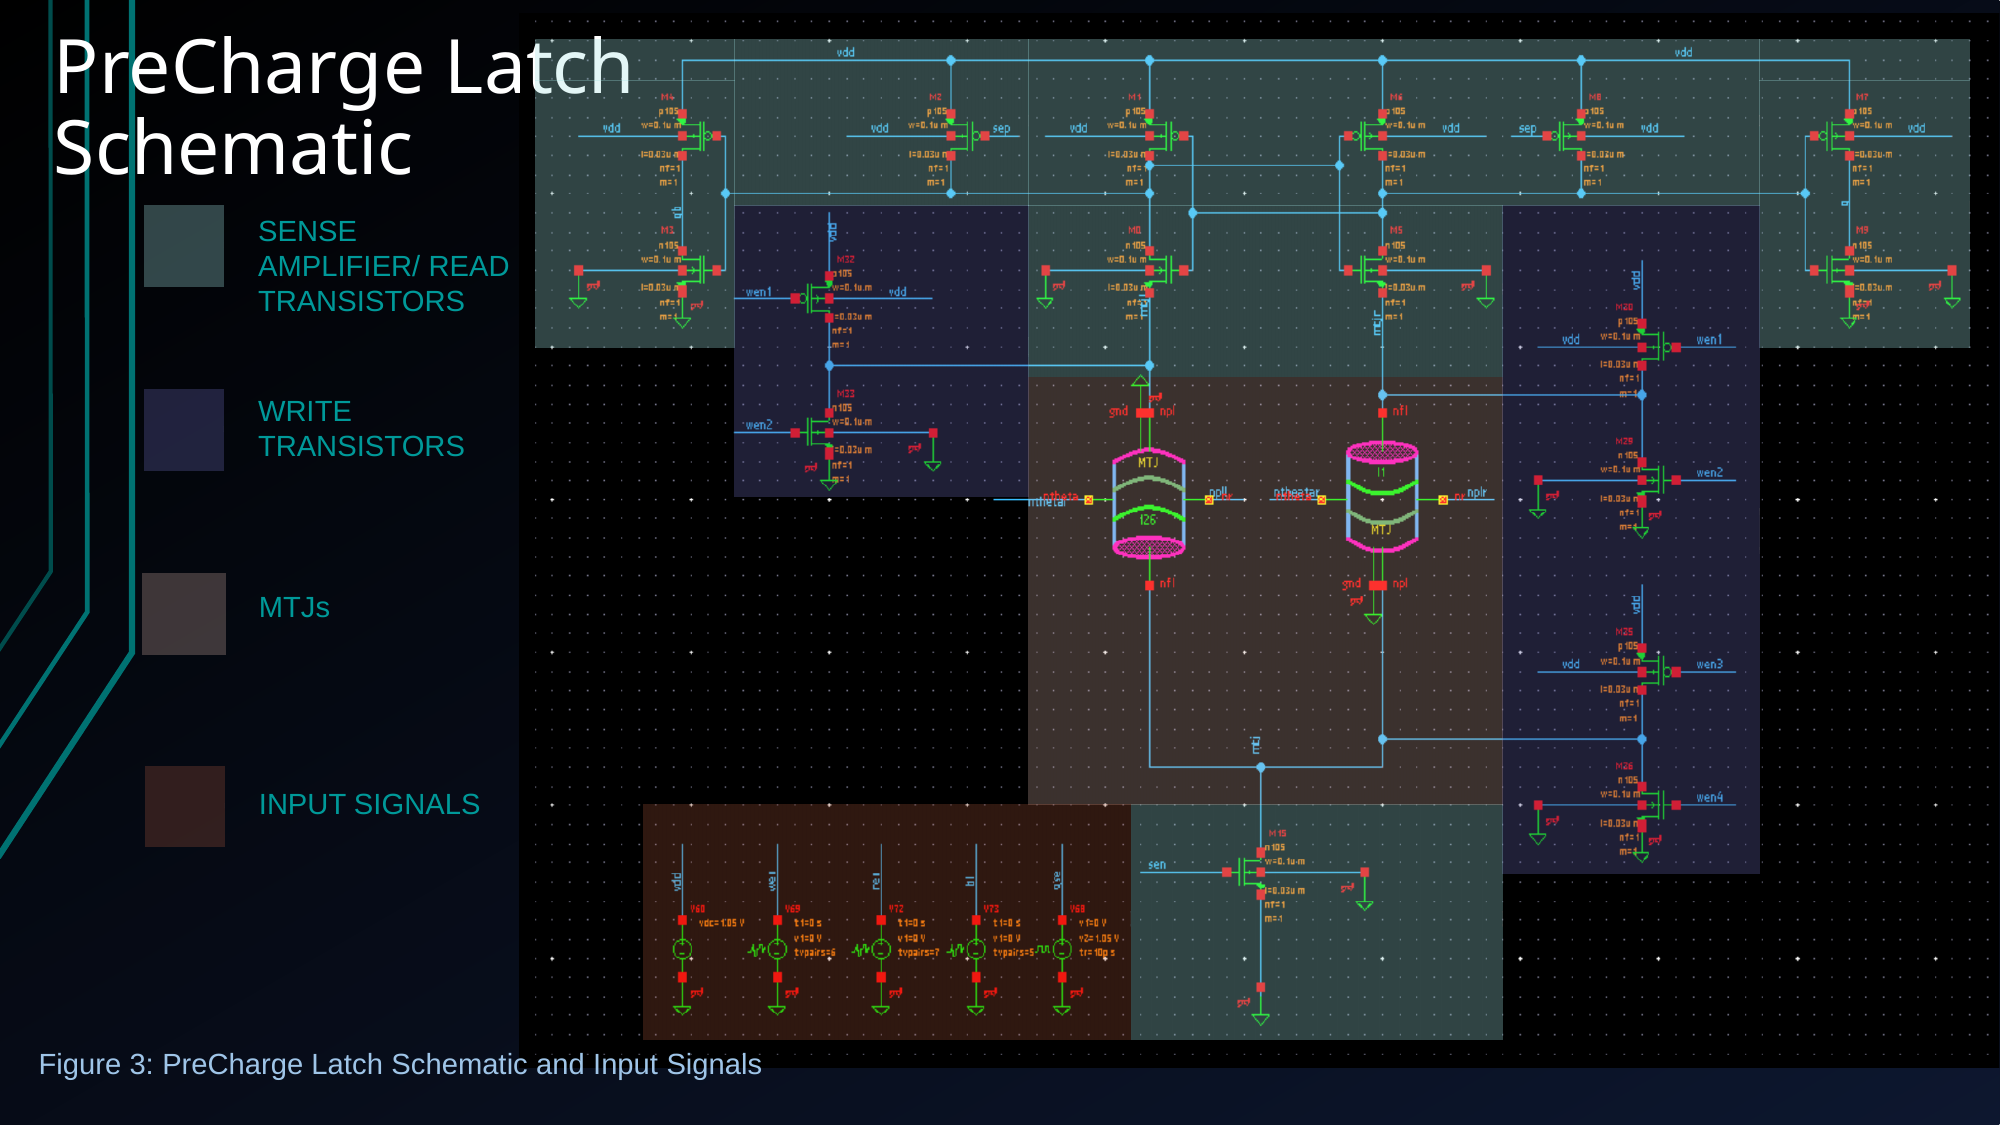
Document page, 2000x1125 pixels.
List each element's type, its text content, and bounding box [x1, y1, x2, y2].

picture [518, 12, 2000, 1068]
title PreCharge Latch Schematic [38, 85, 513, 287]
picture [145, 766, 226, 848]
text_box INPUT SIGNALS [243, 770, 501, 852]
text_box SENSE AMPLIFIER/ READ TRANSISTORS [243, 197, 513, 330]
picture [142, 573, 226, 655]
text_box MTJs [244, 573, 501, 655]
text_box WRITE TRANSISTORS [243, 377, 500, 458]
picture [144, 389, 224, 471]
text_box Figure 3: PreCharge Latch Schematic and Input Signals [23, 1030, 1088, 1125]
picture [144, 205, 224, 287]
